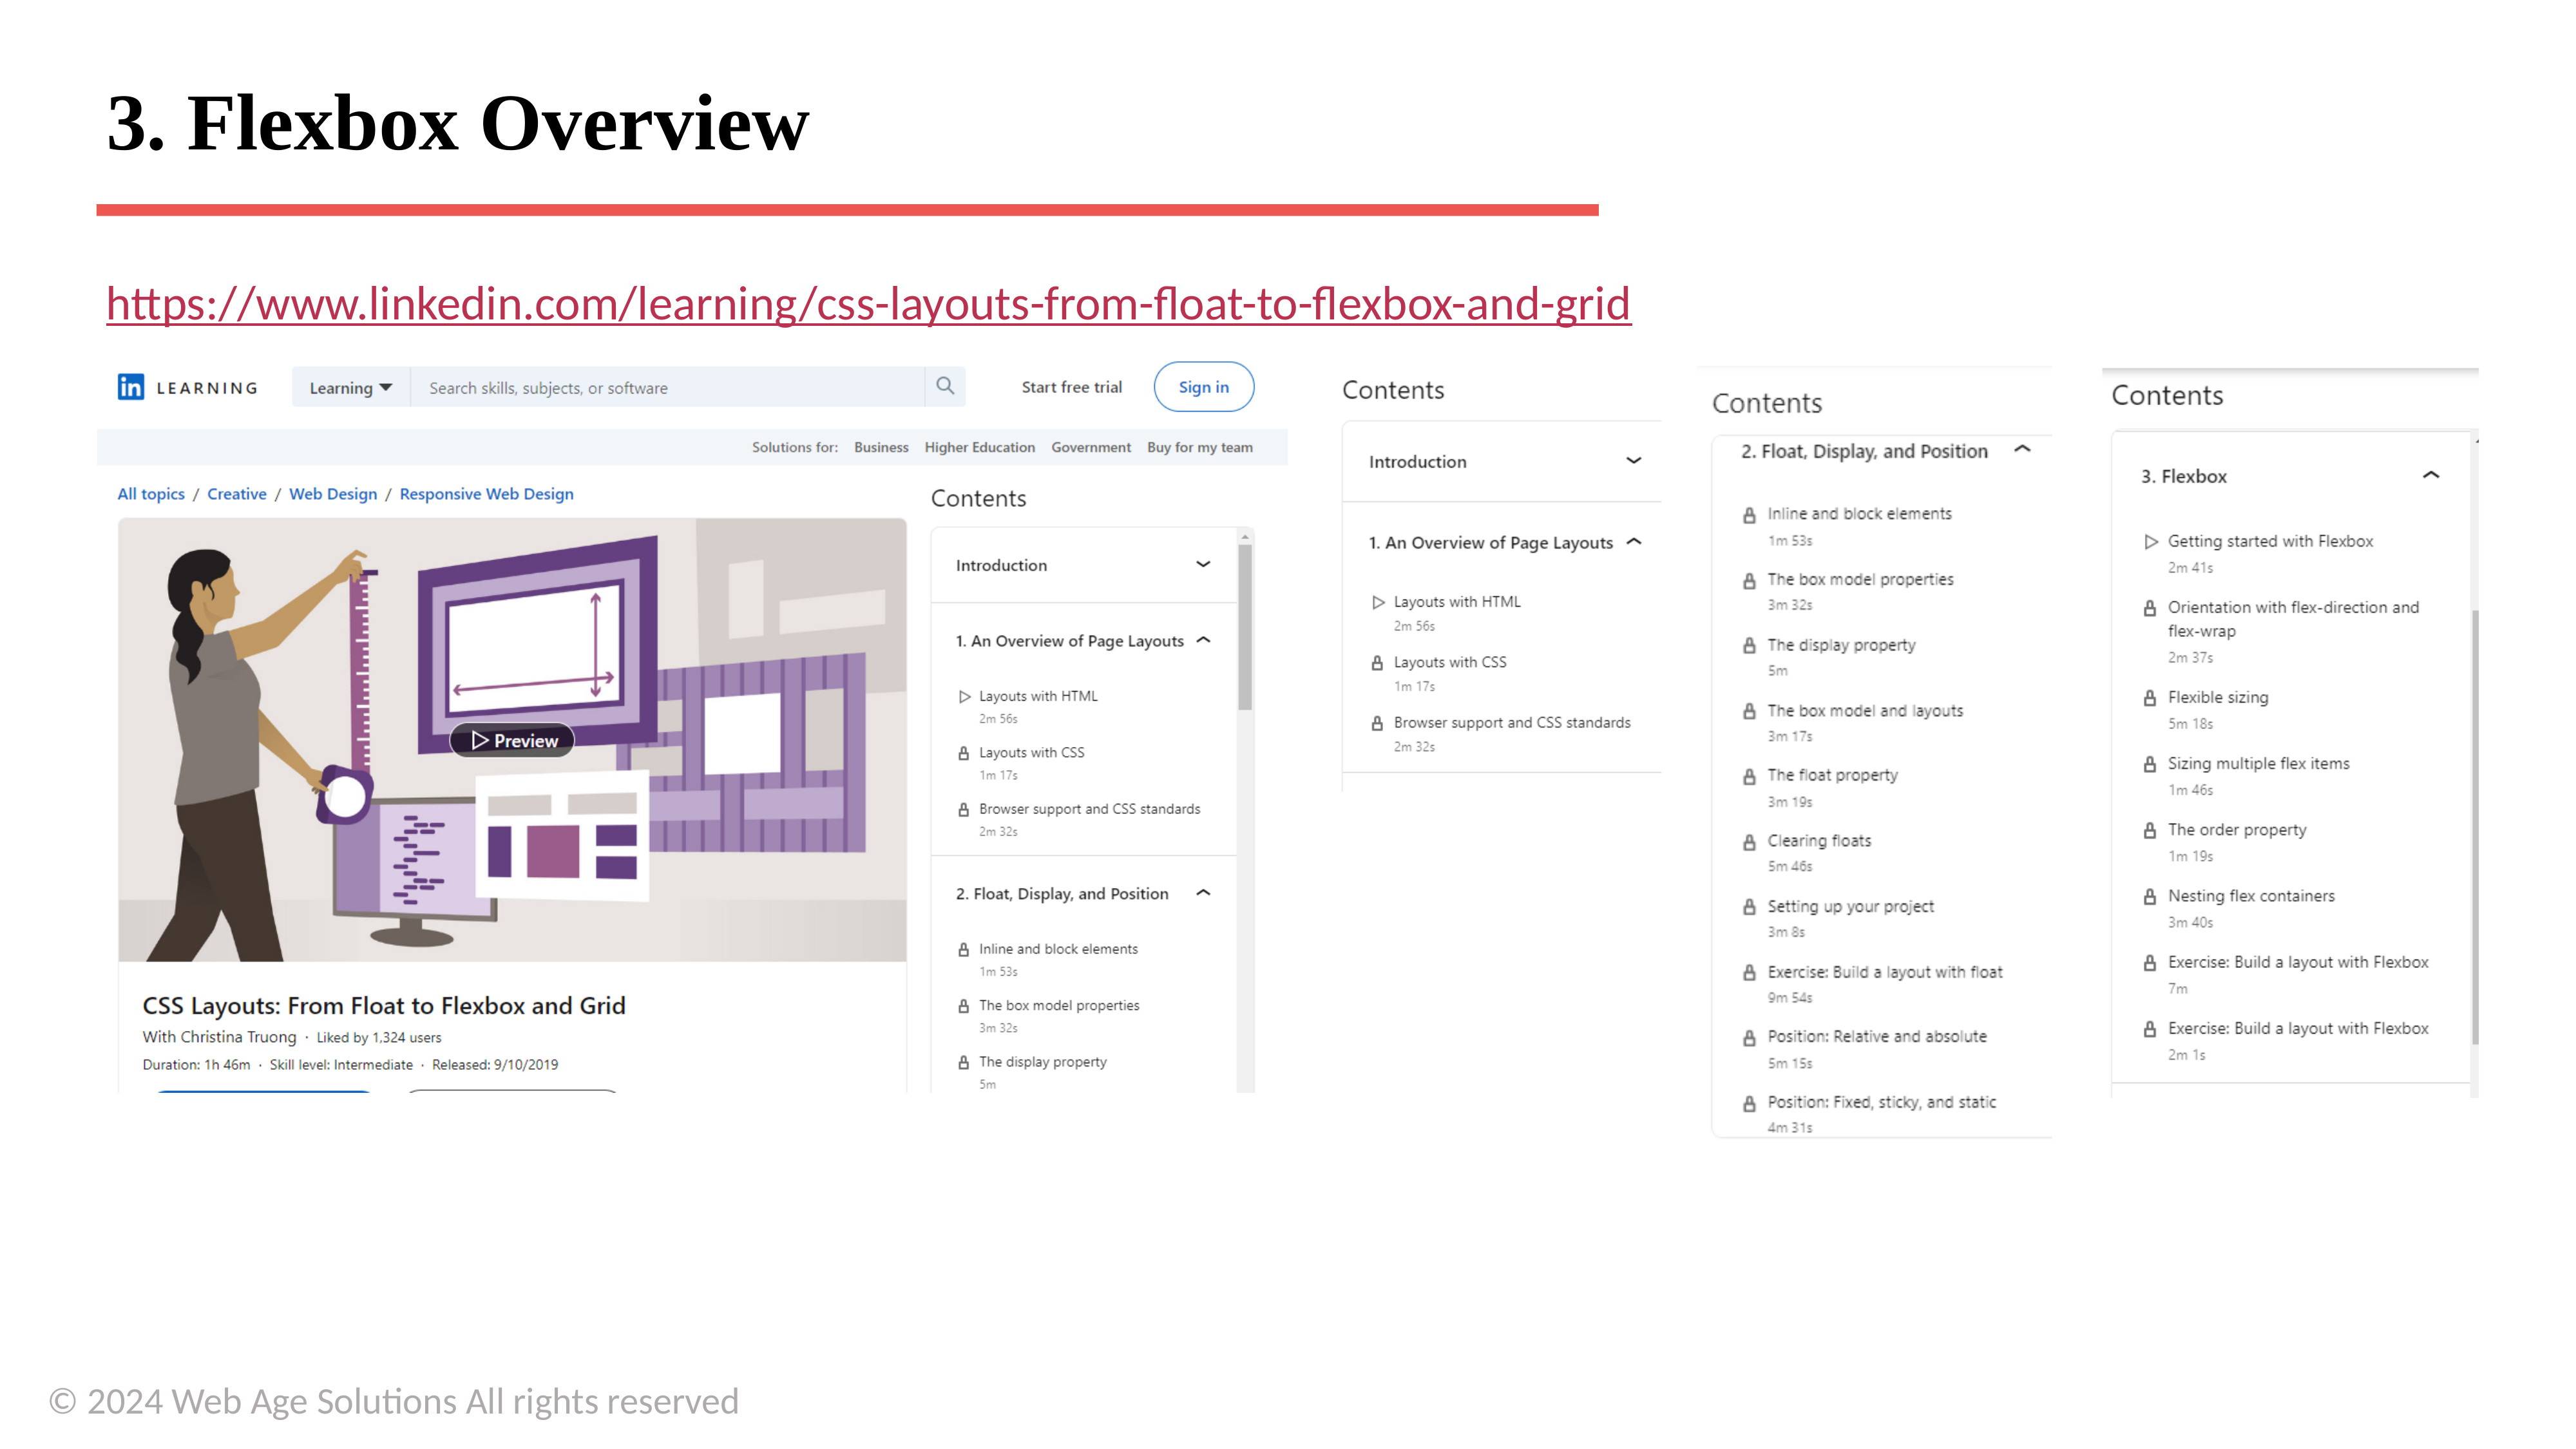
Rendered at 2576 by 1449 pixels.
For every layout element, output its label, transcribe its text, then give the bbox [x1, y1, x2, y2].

title 3. Flexbox Overview [97, 49, 1613, 198]
picture [1696, 366, 2052, 1155]
text_box © 2024 Web Age Solutions All rights reserved [38, 1372, 1100, 1449]
picture [97, 356, 1288, 1093]
text_box [96, 204, 1599, 217]
picture [1322, 366, 1662, 791]
text_box https://www.linkedin.com/learning/css-layouts-from-float-to-flexbox-and-grid [97, 267, 1729, 393]
picture [2102, 366, 2479, 1098]
